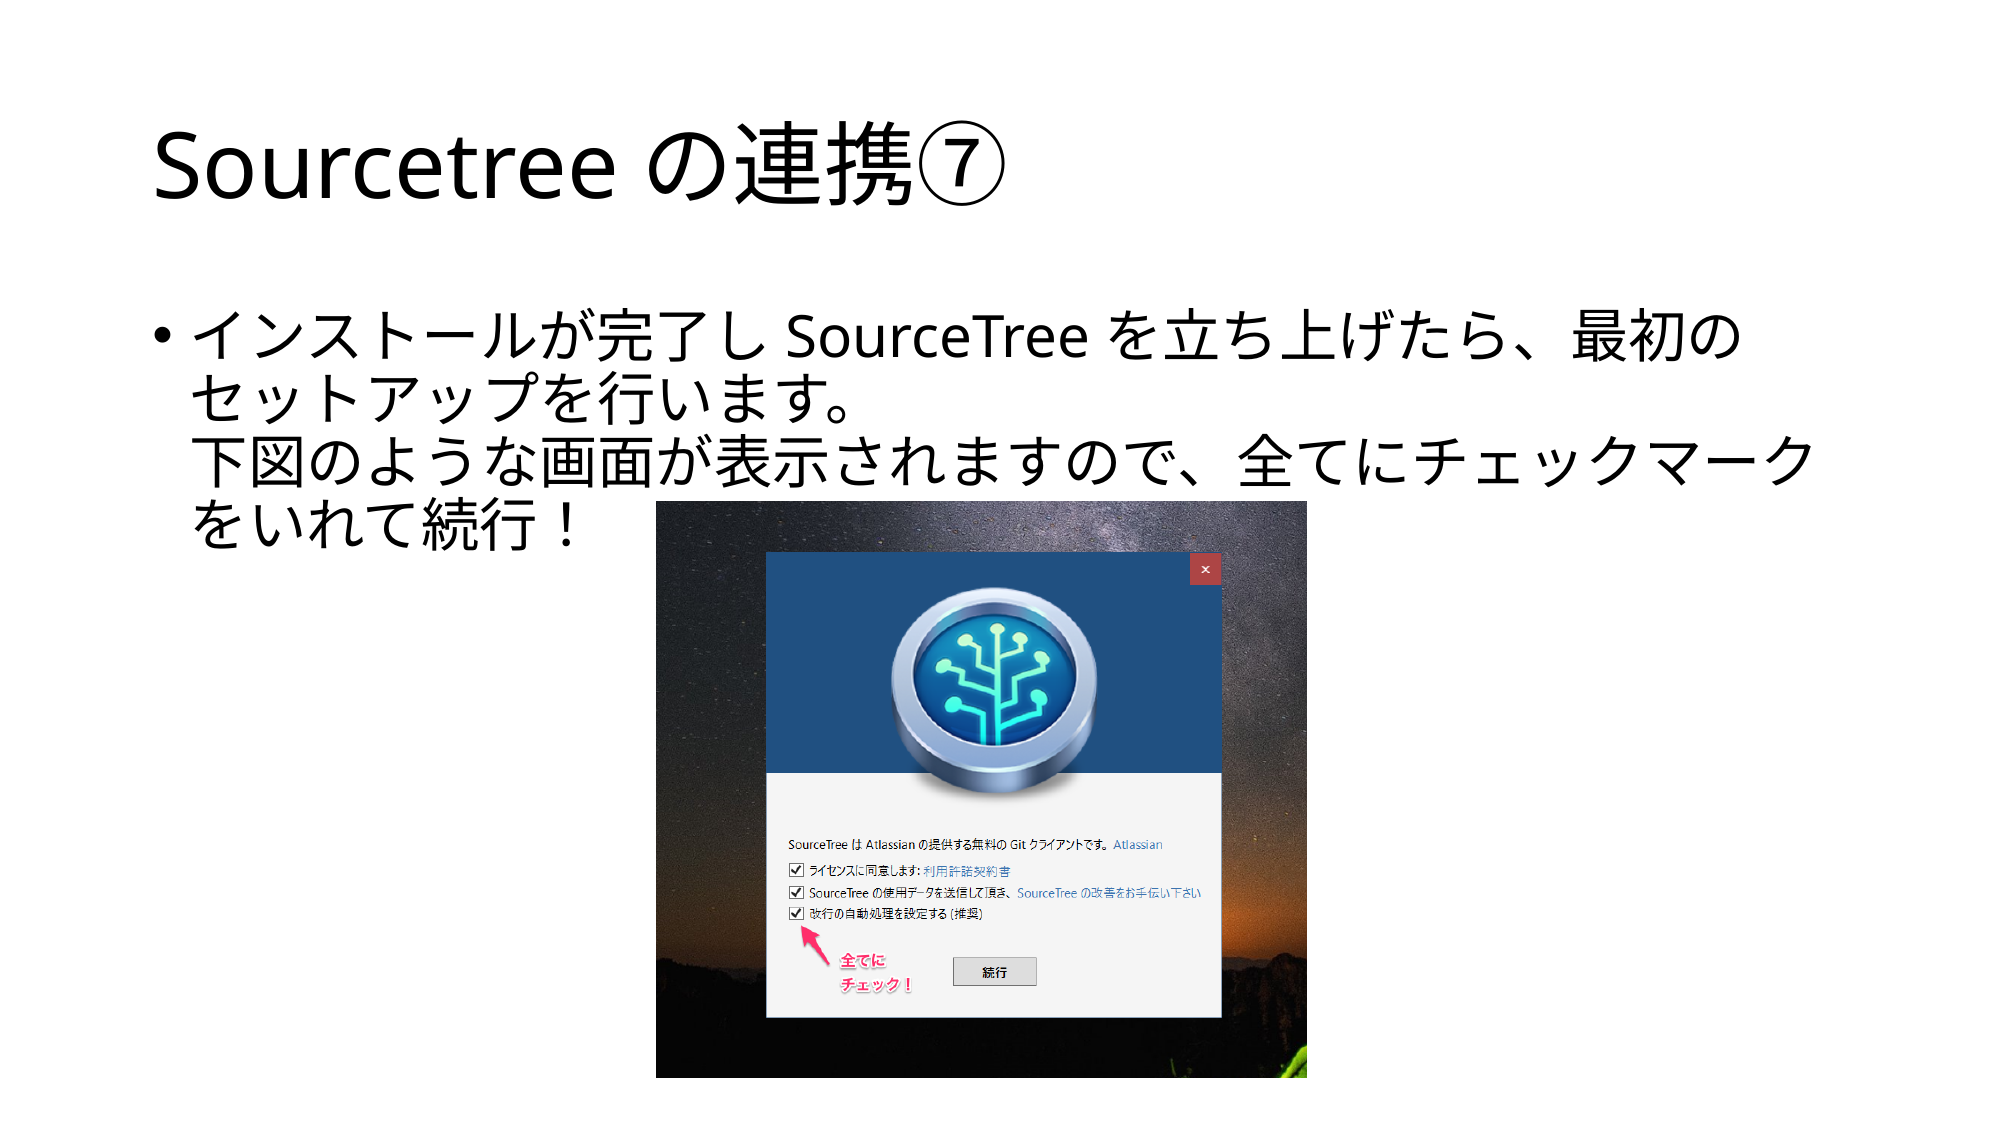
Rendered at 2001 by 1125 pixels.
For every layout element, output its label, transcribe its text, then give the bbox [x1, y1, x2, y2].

picture [656, 501, 1307, 1078]
title Sourcetreeの連携⑦ [137, 59, 1863, 278]
list インストールが完了しSourceTreeを立ち上げたら、最初のセットアップを行います。 下図のような画面が表示されますので、全てにチェックマークをいれて続行！ [137, 299, 1863, 1014]
